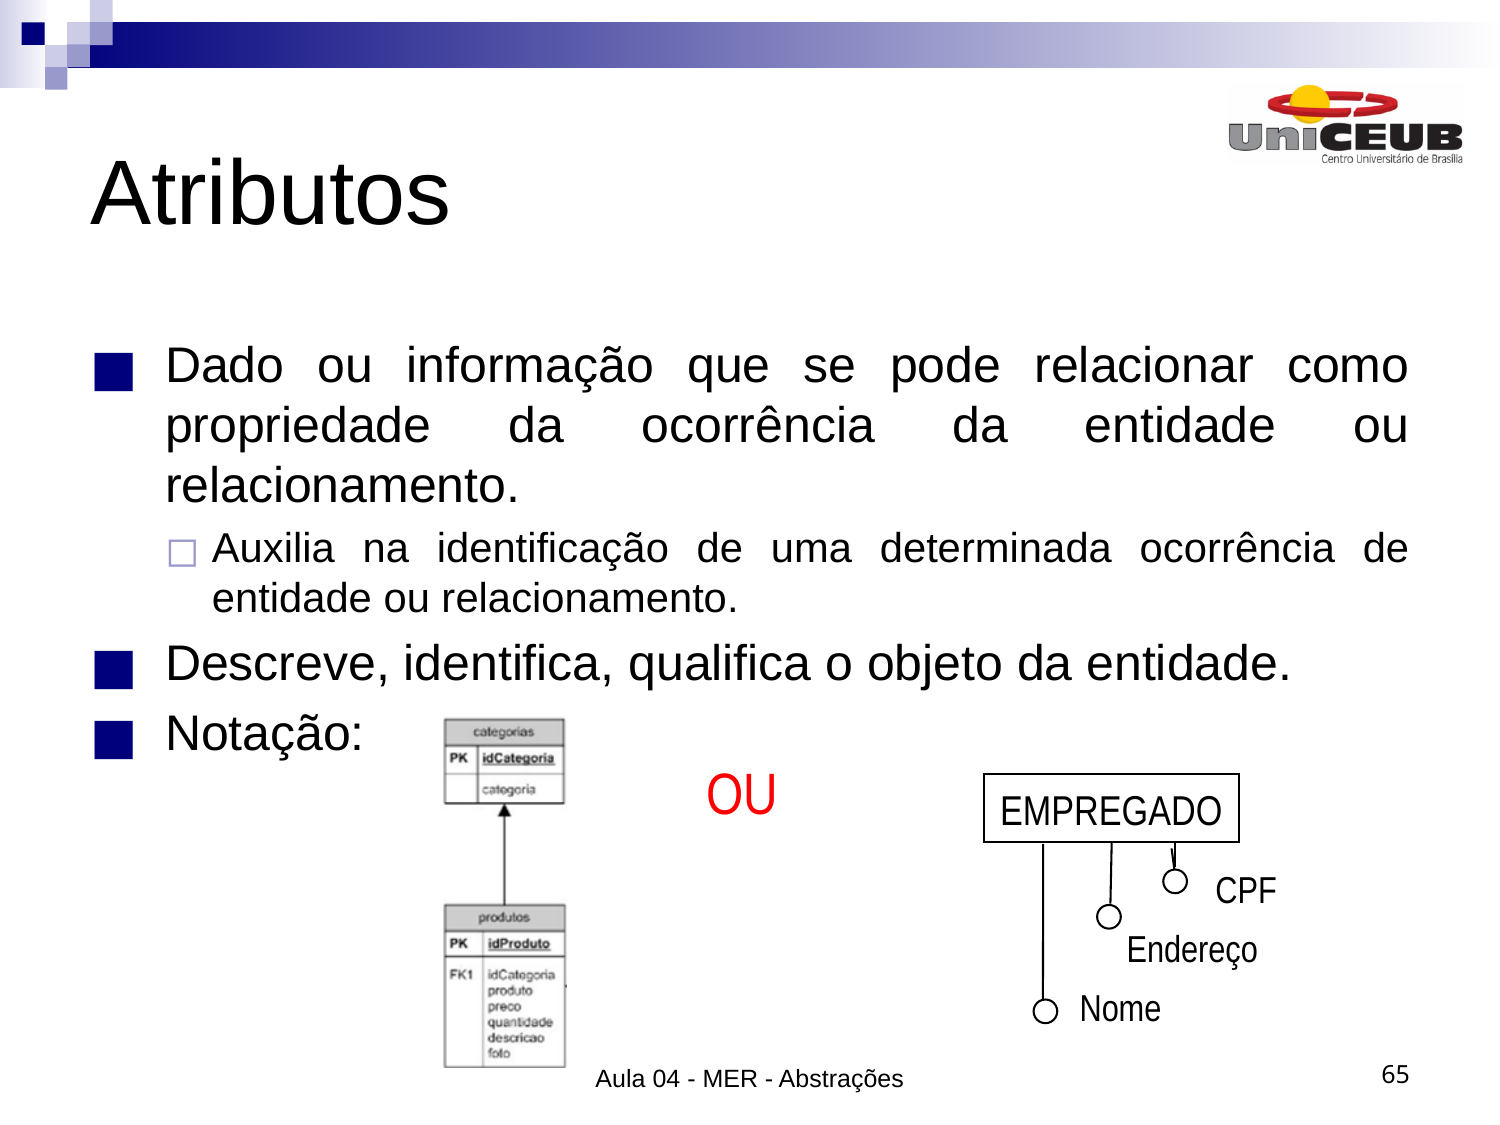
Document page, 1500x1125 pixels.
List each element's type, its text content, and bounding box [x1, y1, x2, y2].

text_box OU [691, 747, 793, 834]
text_box [1163, 882, 1187, 894]
picture [443, 714, 568, 1068]
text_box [1151, 867, 1198, 875]
text_box EMPREGADO [984, 774, 1239, 842]
text_box Aula 04 - MER - Abstrações [512, 1024, 988, 1100]
text_box Nome [1009, 976, 1231, 1037]
picture [1227, 83, 1464, 165]
text_box [1097, 905, 1121, 924]
text_box [1033, 999, 1058, 1024]
text_box Endereço [1068, 916, 1291, 978]
text_box CPF [1198, 857, 1294, 919]
text_box ‹#› [1074, 1024, 1425, 1100]
list Dado ou informação que se pode relacionar como propriedade da ocorrência da entidade ou relacionamento. Auxilia na identificação de uma determinada ocorrência de entidade ou relacionamento. Descreve, identifica, qualifica o objeto da entidade. Notação: [75, 324, 1425, 963]
title Atributos [75, 75, 1425, 300]
